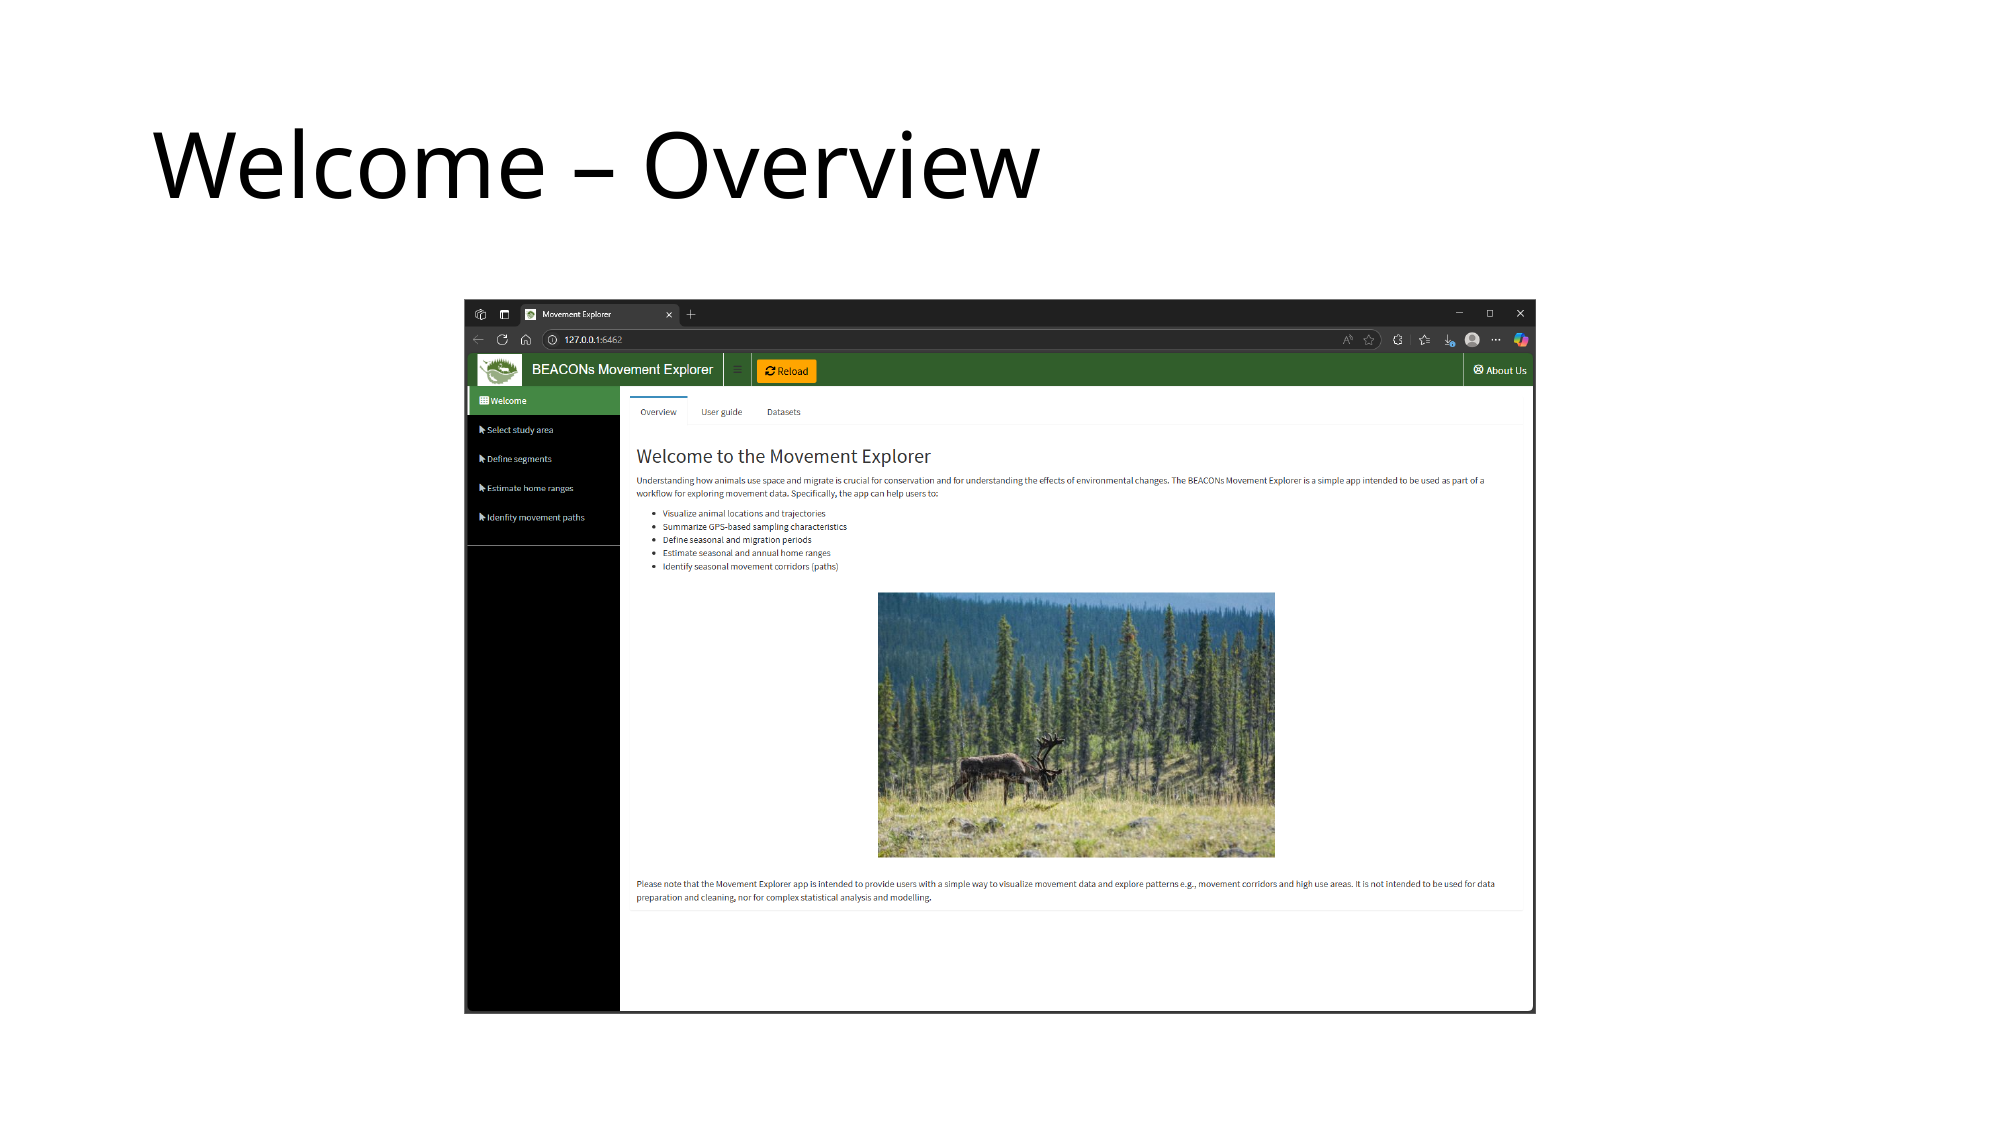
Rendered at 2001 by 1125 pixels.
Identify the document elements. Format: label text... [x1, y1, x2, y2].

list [464, 298, 1536, 1014]
title Welcome – Overview [137, 59, 1863, 278]
